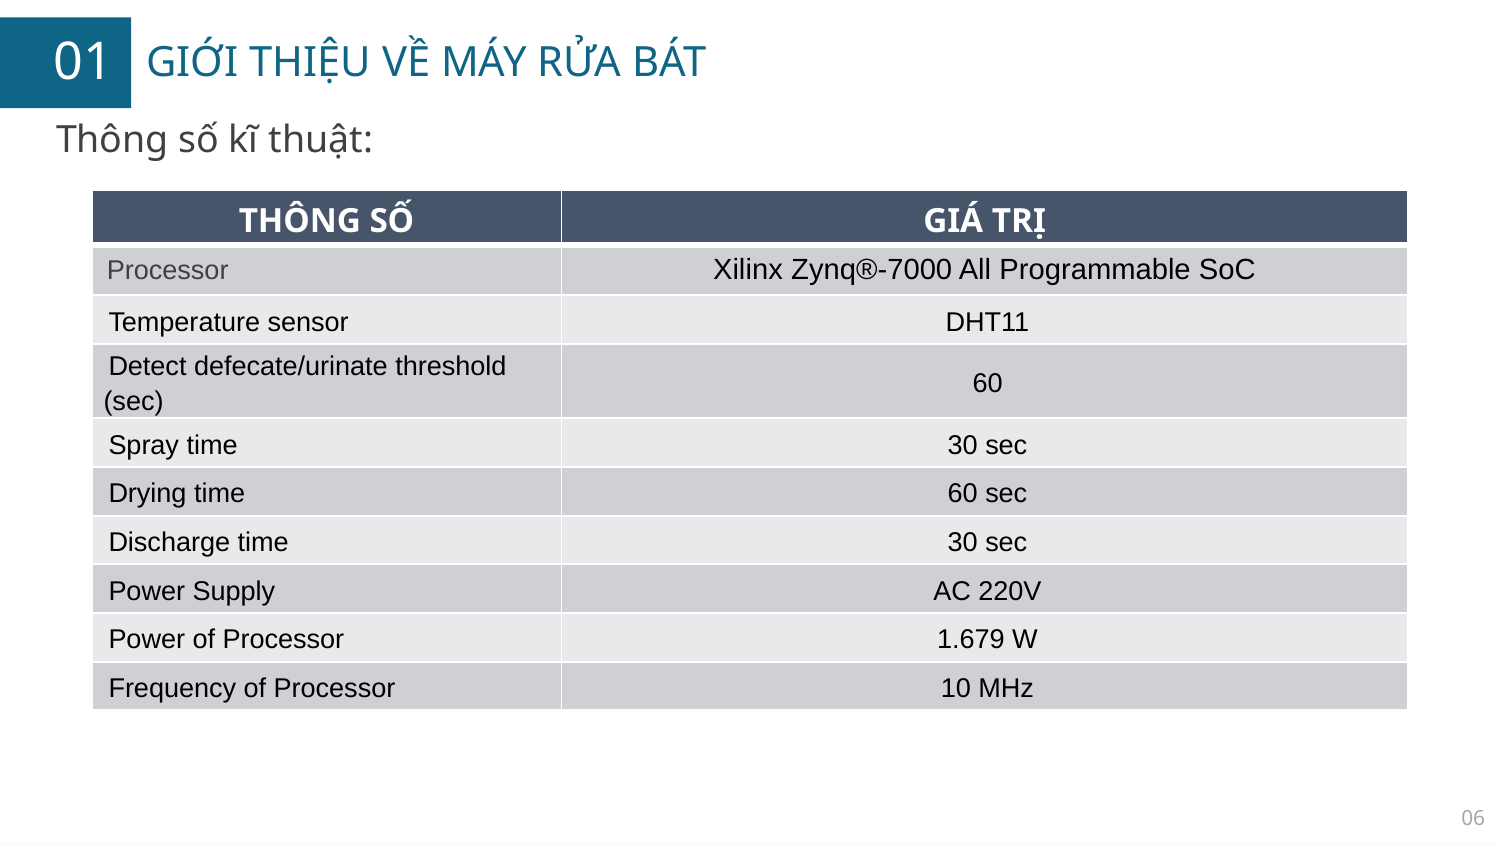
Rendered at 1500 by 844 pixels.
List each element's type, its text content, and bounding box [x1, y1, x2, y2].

table_cell 60 [562, 345, 1407, 417]
table_header THÔNG SỐ [93, 191, 561, 242]
table_cell 30 sec [562, 517, 1407, 563]
table_cell Power Supply [93, 565, 561, 612]
table_header GIÁ TRỊ [562, 191, 1407, 242]
title GIỚI THIỆU VỀ MÁY RỬA BÁT [131, 17, 1179, 108]
table_cell Xilinx Zynq®-7000 All Programmable SoC [562, 248, 1407, 294]
table_cell Spray time [93, 419, 561, 466]
table_cell Drying time [93, 468, 561, 515]
table_cell 30 sec [562, 419, 1407, 466]
text_box 06 [1139, 796, 1500, 837]
table_cell Discharge time [93, 517, 561, 563]
table_cell Power of Processor [93, 614, 561, 661]
table_cell Processor [93, 248, 561, 294]
table_cell Frequency of Processor [93, 663, 561, 709]
text_box Thông số kĩ thuật: [41, 108, 1459, 168]
table_cell DHT11 [562, 296, 1407, 343]
table_cell 60 sec [562, 468, 1407, 515]
table_cell AC 220V [562, 565, 1407, 612]
table_cell Temperature sensor [93, 296, 561, 343]
table_cell 1.679 W [562, 614, 1407, 661]
table_cell 10 MHz [562, 663, 1407, 709]
table_cell Detect defecate/urinate threshold (sec) [93, 345, 561, 417]
